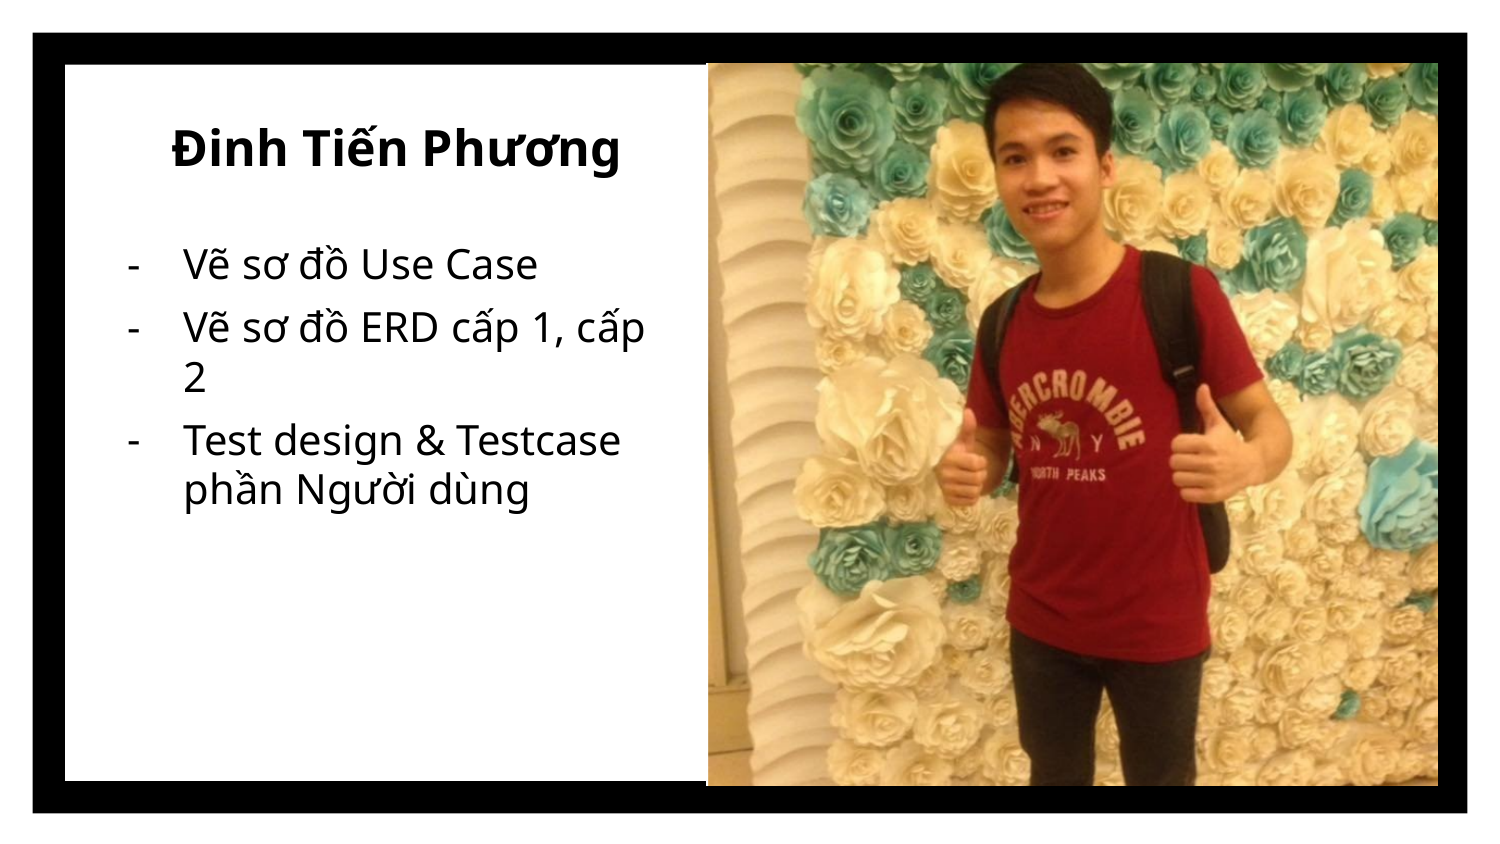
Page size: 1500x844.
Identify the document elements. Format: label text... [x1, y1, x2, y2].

subtitle Vẽ sơ đồ Use Case Vẽ sơ đồ ERD cấp 1, cấp 2 Test design & Testcase phần Người dùng [112, 191, 682, 529]
title Đinh Tiến Phương [112, 97, 682, 191]
picture [706, 63, 1438, 786]
